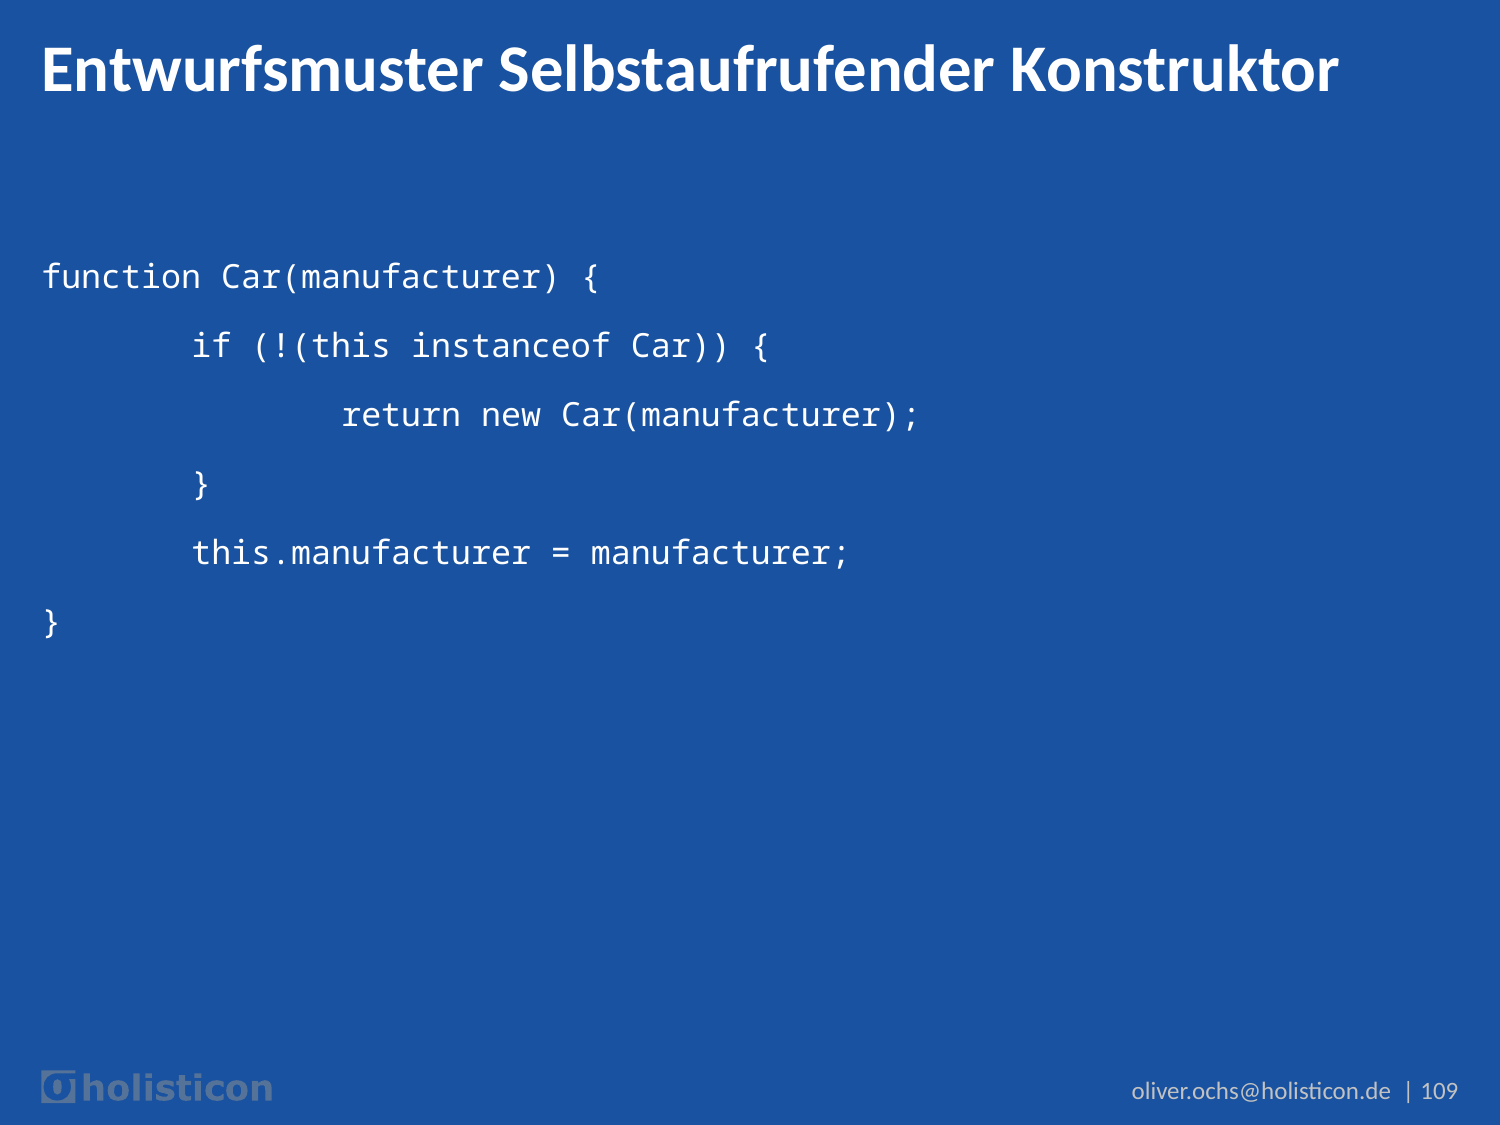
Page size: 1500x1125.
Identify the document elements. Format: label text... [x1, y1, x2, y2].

list function Car(manufacturer) { if (!(this instanceof Car)) { return new Car(manufacturer); } this.manufacturer = manufacturer; } [41, 255, 1436, 973]
title Entwurfsmuster Selbstaufrufender Konstruktor [41, 24, 1436, 188]
